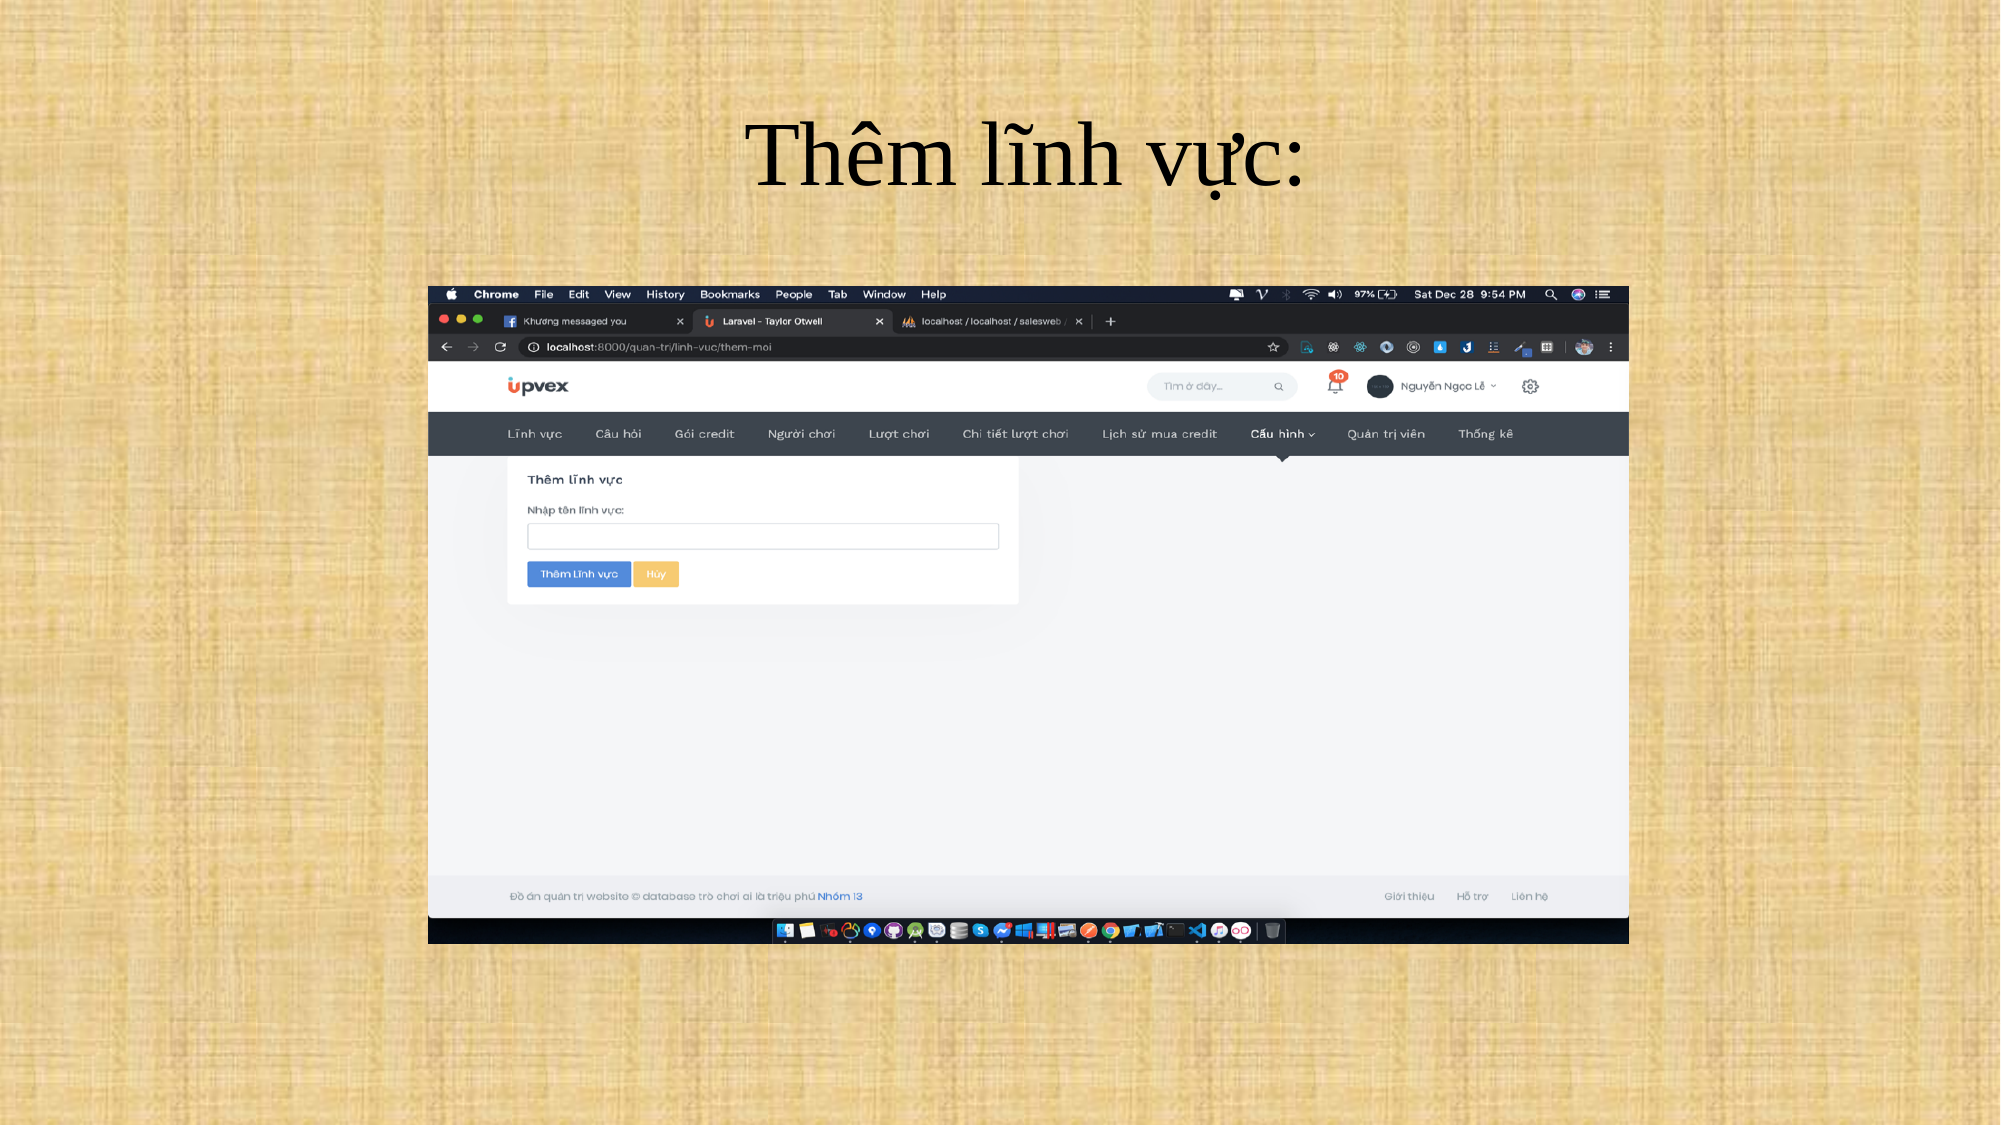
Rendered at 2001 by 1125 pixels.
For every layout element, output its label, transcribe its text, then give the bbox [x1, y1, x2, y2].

picture [0, 0, 2001, 1125]
title Thêm lĩnh vực: [729, 47, 2000, 265]
